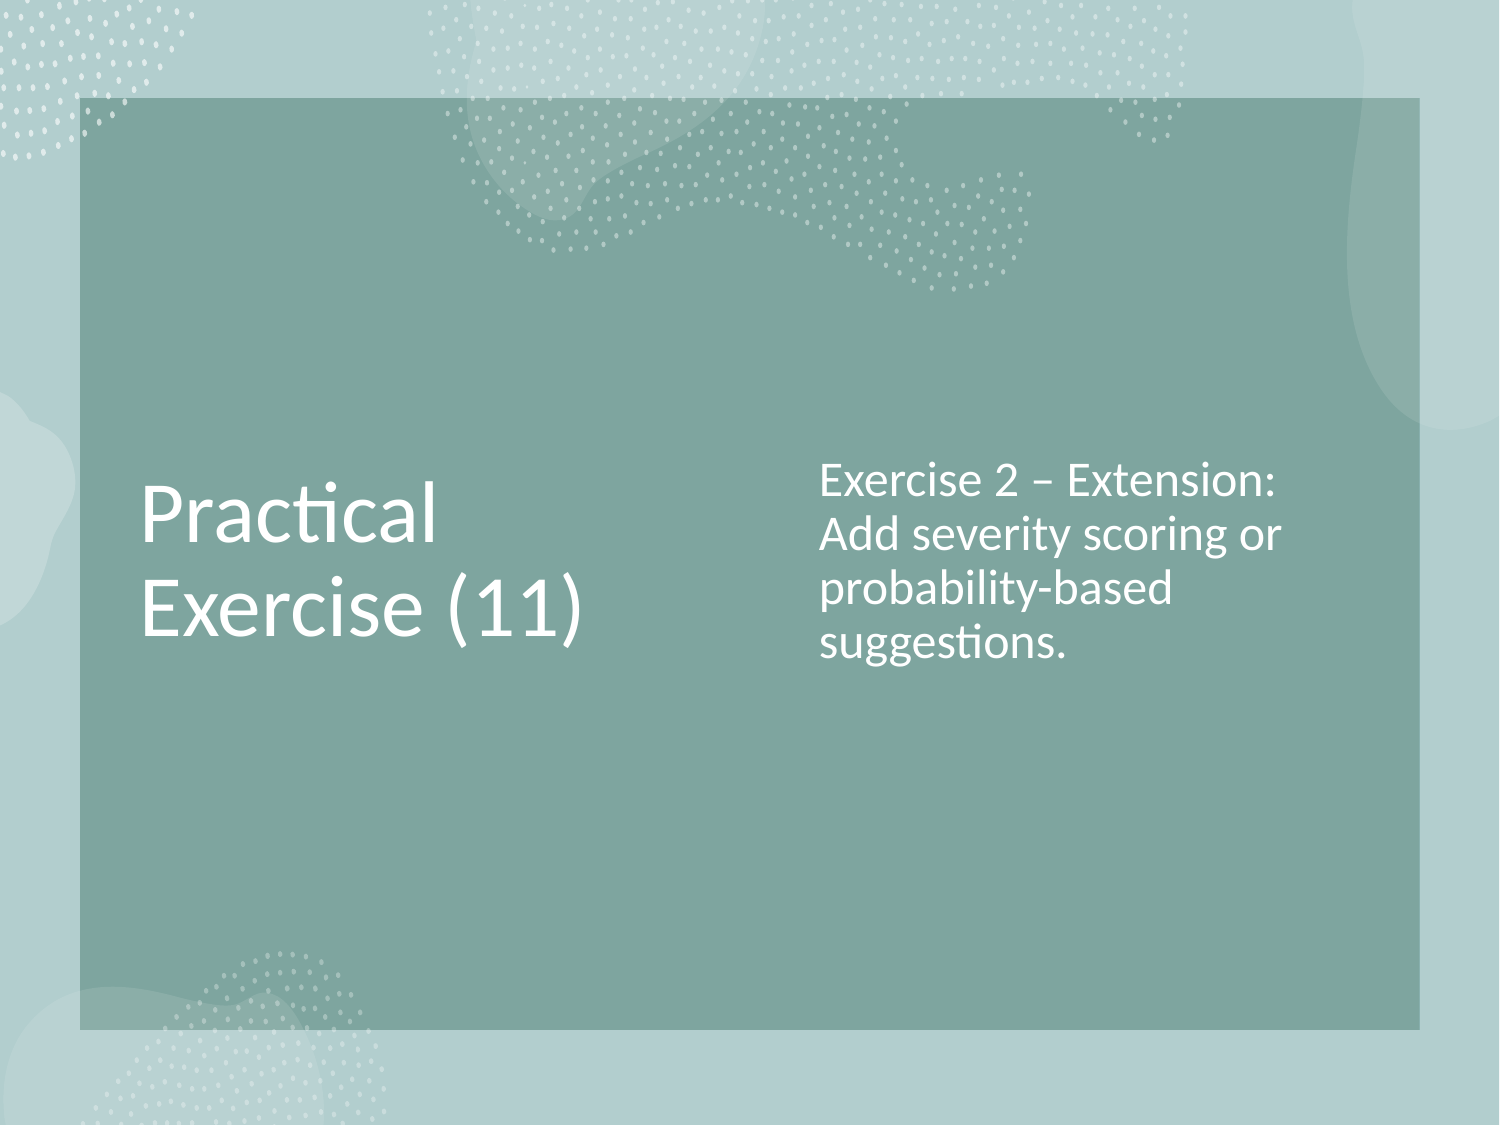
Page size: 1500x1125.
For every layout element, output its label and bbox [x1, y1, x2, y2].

text_box [0, 0, 1500, 1125]
